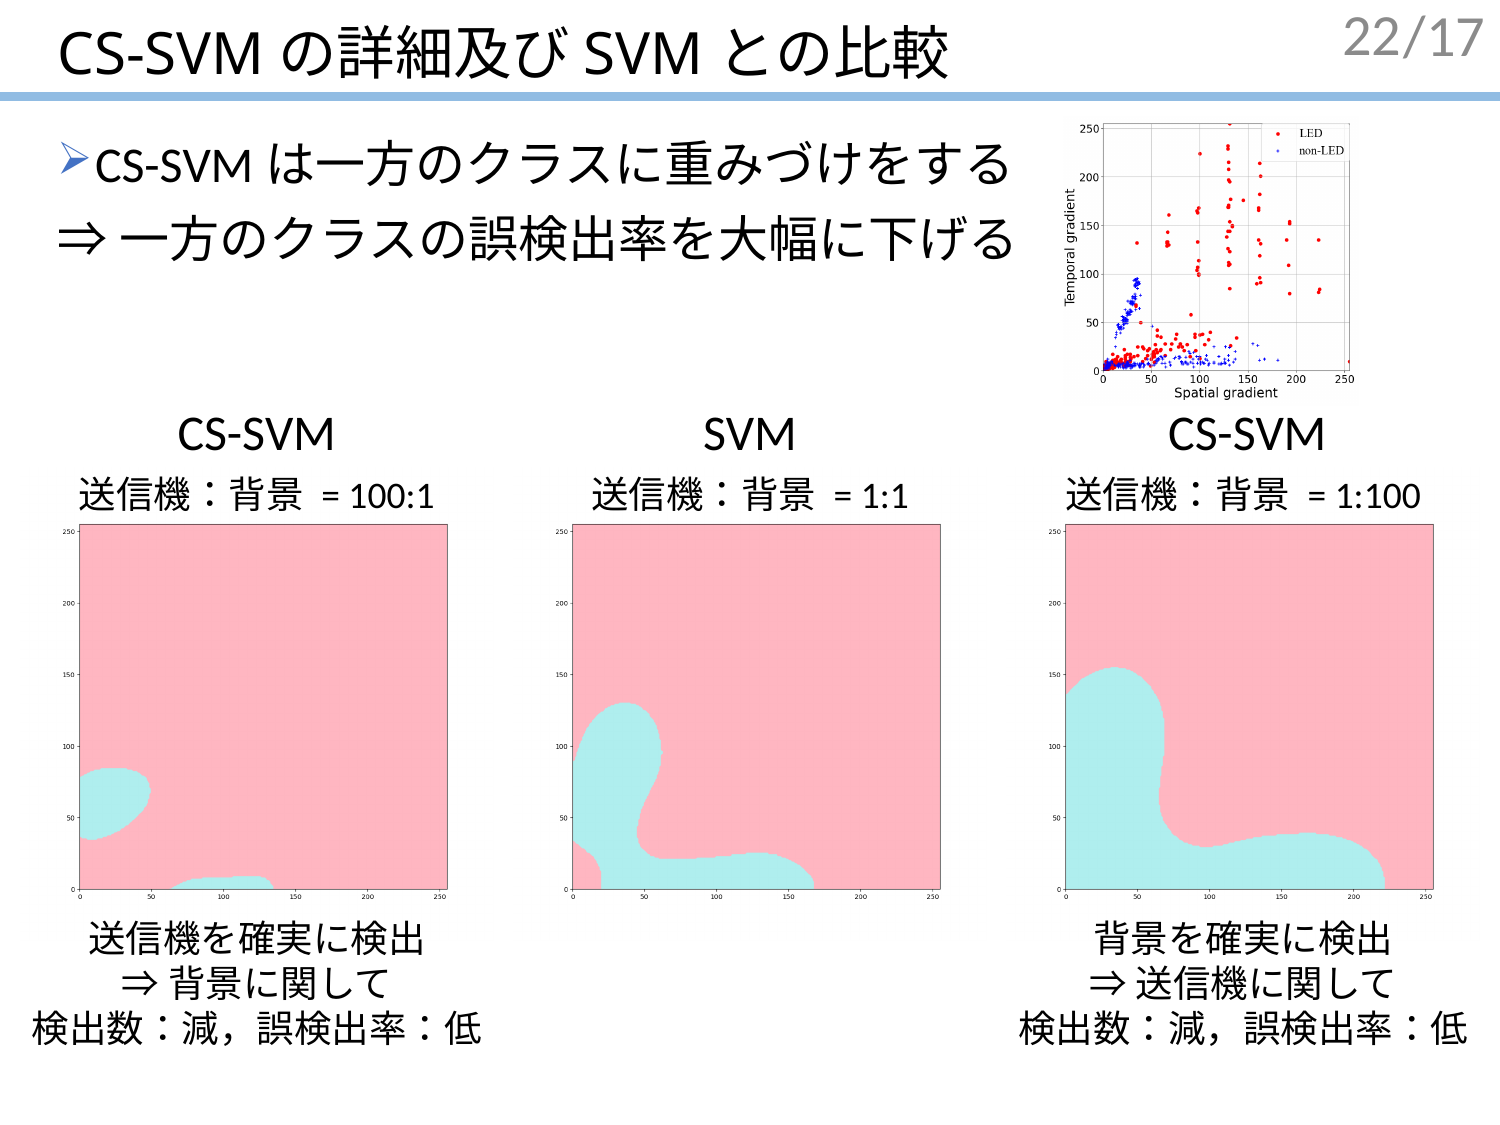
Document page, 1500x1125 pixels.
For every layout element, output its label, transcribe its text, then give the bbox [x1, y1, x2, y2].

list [513, 467, 987, 941]
title CS-SVMの詳細及びSVMとの比較 [42, 0, 1458, 112]
text_box CS-SVMは一方のクラスに重みづけをする ⇒一方のクラスの誤検出率を大幅に下げる [42, 132, 1458, 1014]
picture [1006, 467, 1480, 941]
text_box 送信機を確実に検出 ⇒背景に関して 検出数：減，誤検出率：低 [9, 907, 505, 1057]
text_box 背景を確実に検出 ⇒送信機に関して 検出数：減，誤検出率：低 [991, 907, 1495, 1057]
picture [1063, 116, 1359, 406]
picture [20, 467, 494, 941]
